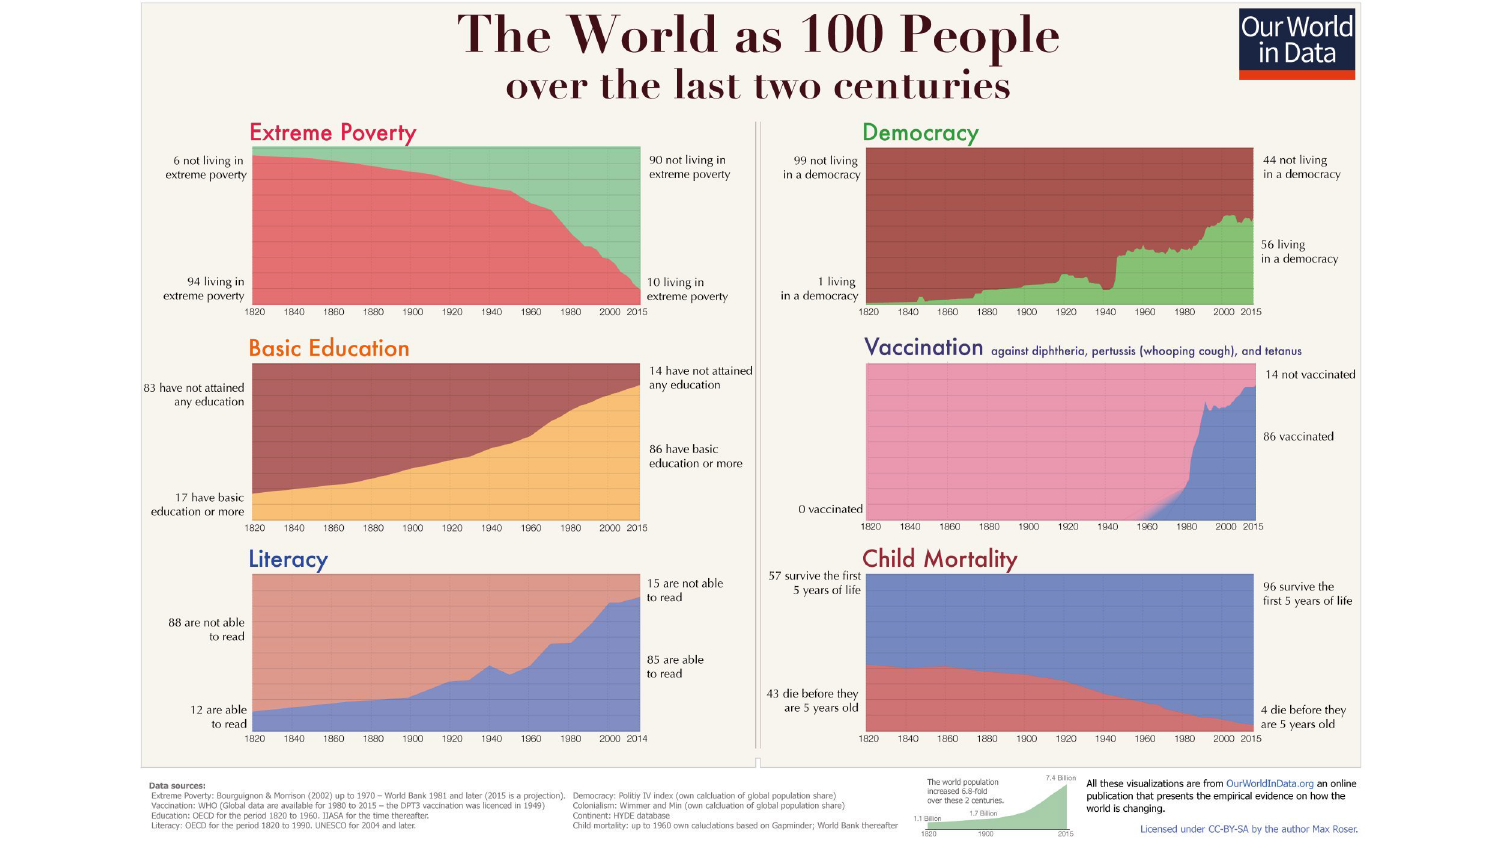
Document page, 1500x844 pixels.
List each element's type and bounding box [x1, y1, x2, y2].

picture [135, 0, 1365, 844]
